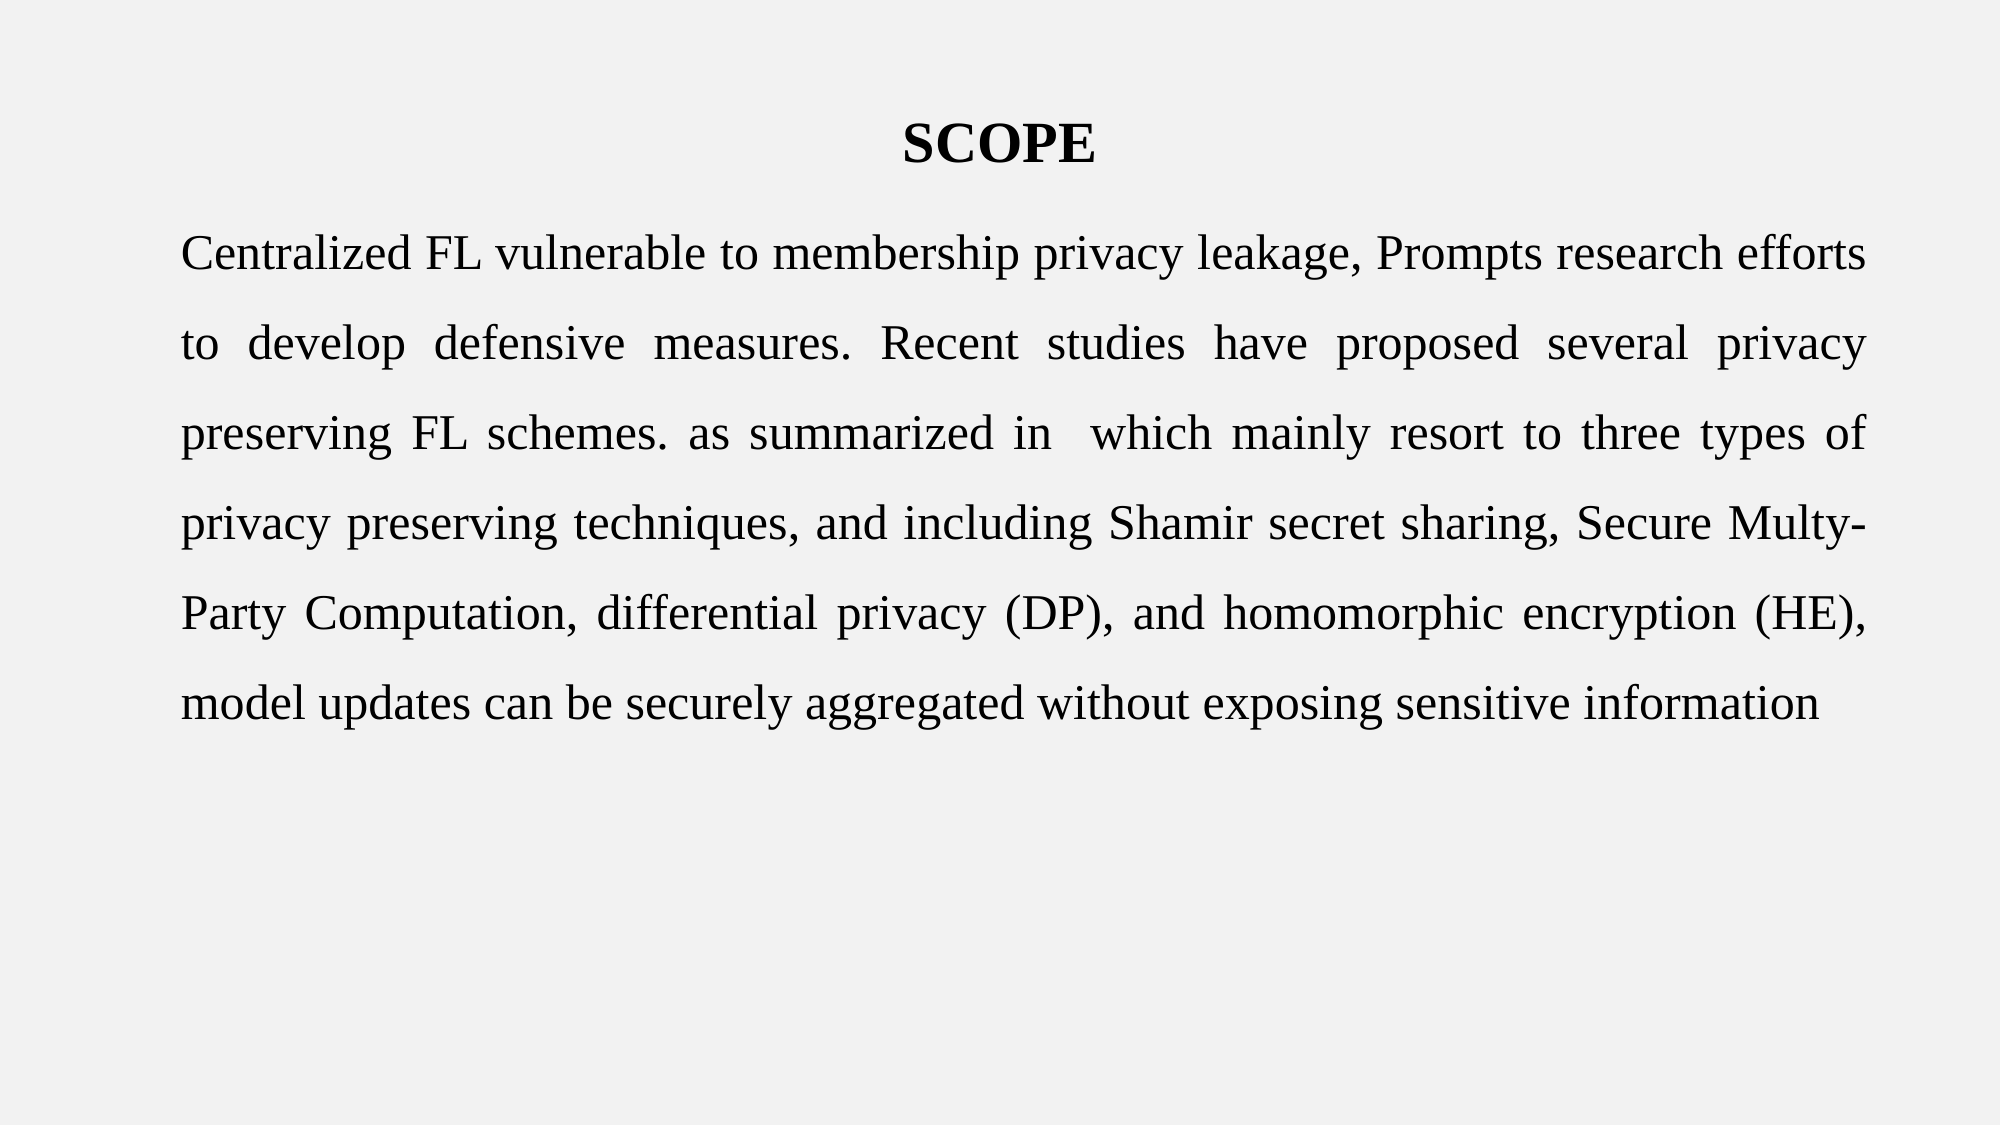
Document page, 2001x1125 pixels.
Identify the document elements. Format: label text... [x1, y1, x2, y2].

text_box SCOPE [0, 96, 2000, 182]
text_box Centralized FL vulnerable to membership privacy leakage, Prompts research efforts to develop defensive measures. Recent studies have proposed several privacy preserving FL schemes. as summarized in which mainly resort to three types of privacy preserving techniques, and including Shamir secret sharing, Secure Multy-Party Computation, differential privacy (DP), and homomorphic encryption (HE), model updates can be securely aggregated without exposing sensitive information [166, 182, 1883, 737]
